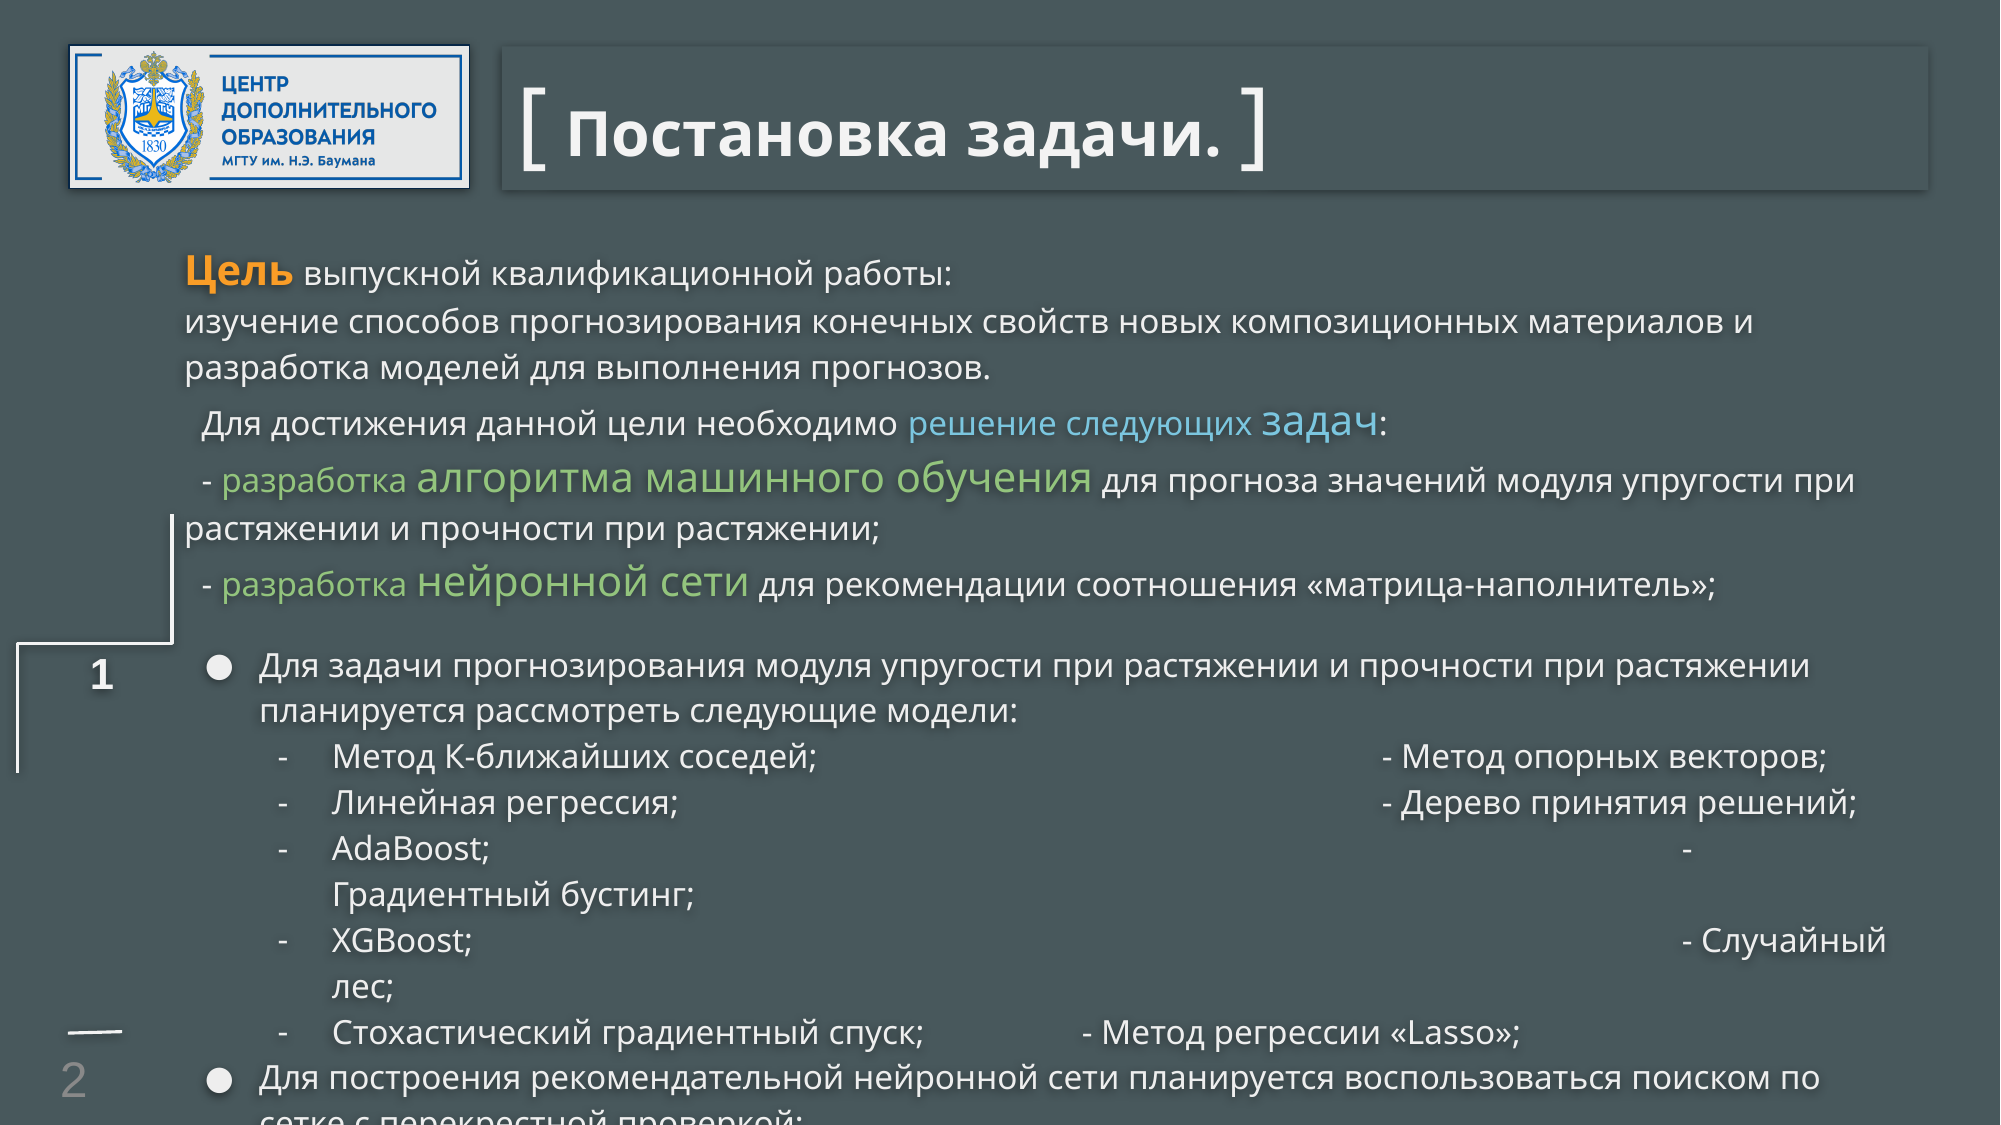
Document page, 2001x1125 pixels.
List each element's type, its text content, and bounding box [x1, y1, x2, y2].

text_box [67, 253, 123, 1034]
list Цель выпускной квалификационной работы: изучение способов прогнозирования конечных свойств новых композиционных материалов и разработка моделей для выполнения прогнозов. Для достижения данной цели необходимо решение следующих задач: - разработка алгоритма машинного обучения для прогноза значений модуля упругости при растяжении и прочности при растяжении; - разработка нейронной сети для рекомендации соотношения «матрица-наполнитель»; Для задачи прогнозирования модуля упругости при растяжении и прочности при растяжении планируется рассмотреть следующие модели: Метод К-ближайших соседей; - Метод опорных векторов; Линейная регрессия; - Дерево принятия решений; AdaBoost; - Градиентный бустинг; XGBoost; - Случайный лес; Стохастический градиентный спуск; - Метод регрессии «Lasso»; Для построения рекомендательной нейронной сети планируется воспользоваться поиском по сетке с перекрестной проверкой; [169, 229, 1929, 1056]
slide_number ‹#› [44, 1055, 139, 1101]
picture [75, 51, 462, 183]
text_box [ Постановка задачи. ] [501, 46, 1929, 191]
